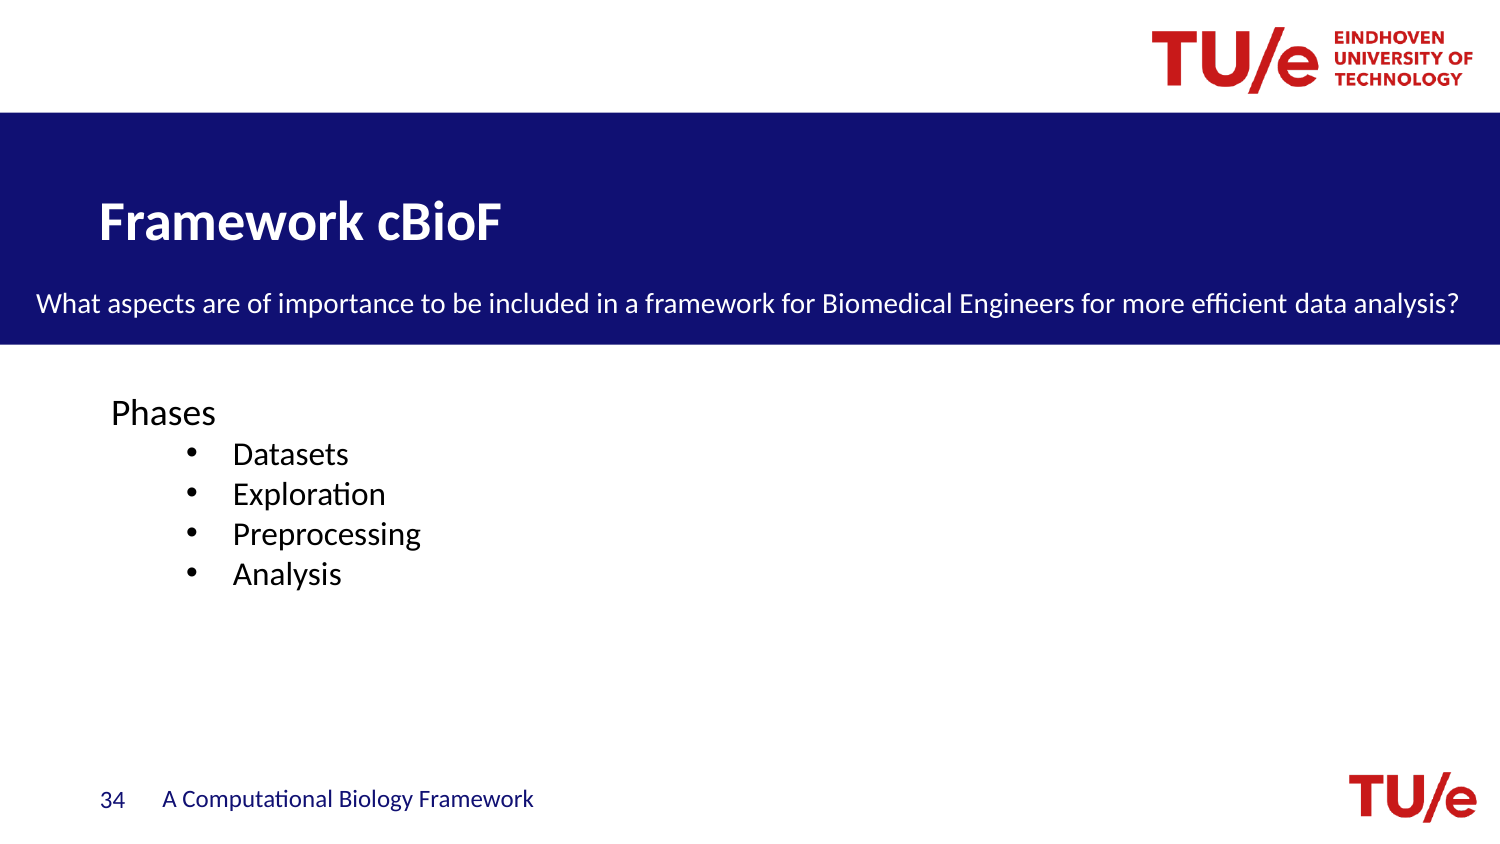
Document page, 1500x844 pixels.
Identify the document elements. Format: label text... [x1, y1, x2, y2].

picture [1336, 759, 1489, 835]
text_box Phases Datasets Exploration Preprocessing Analysis [21, 380, 1389, 600]
footer A Computational Biology Framework [162, 782, 1267, 841]
title Framework cBioF [0, 112, 1500, 345]
slide_number 34 [100, 783, 199, 841]
picture [1135, 10, 1500, 110]
text_box What aspects are of importance to be included in a framework for Biomedical Engineers for more efficient data analysis? [21, 276, 1491, 327]
